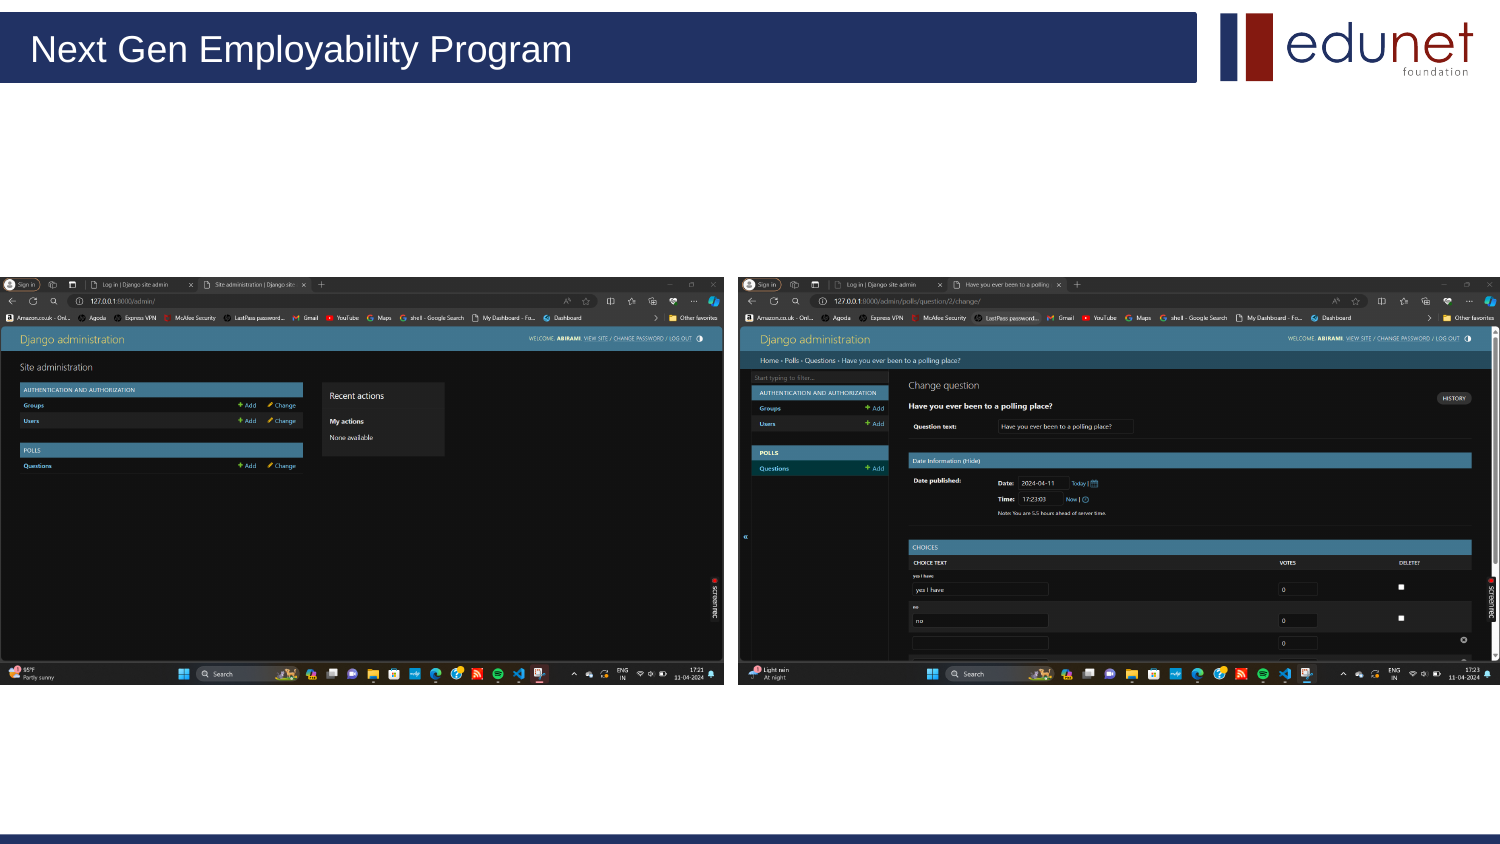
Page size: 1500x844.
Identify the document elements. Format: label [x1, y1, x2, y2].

picture [0, 277, 724, 685]
picture [738, 277, 1500, 685]
picture [1279, 14, 1482, 83]
